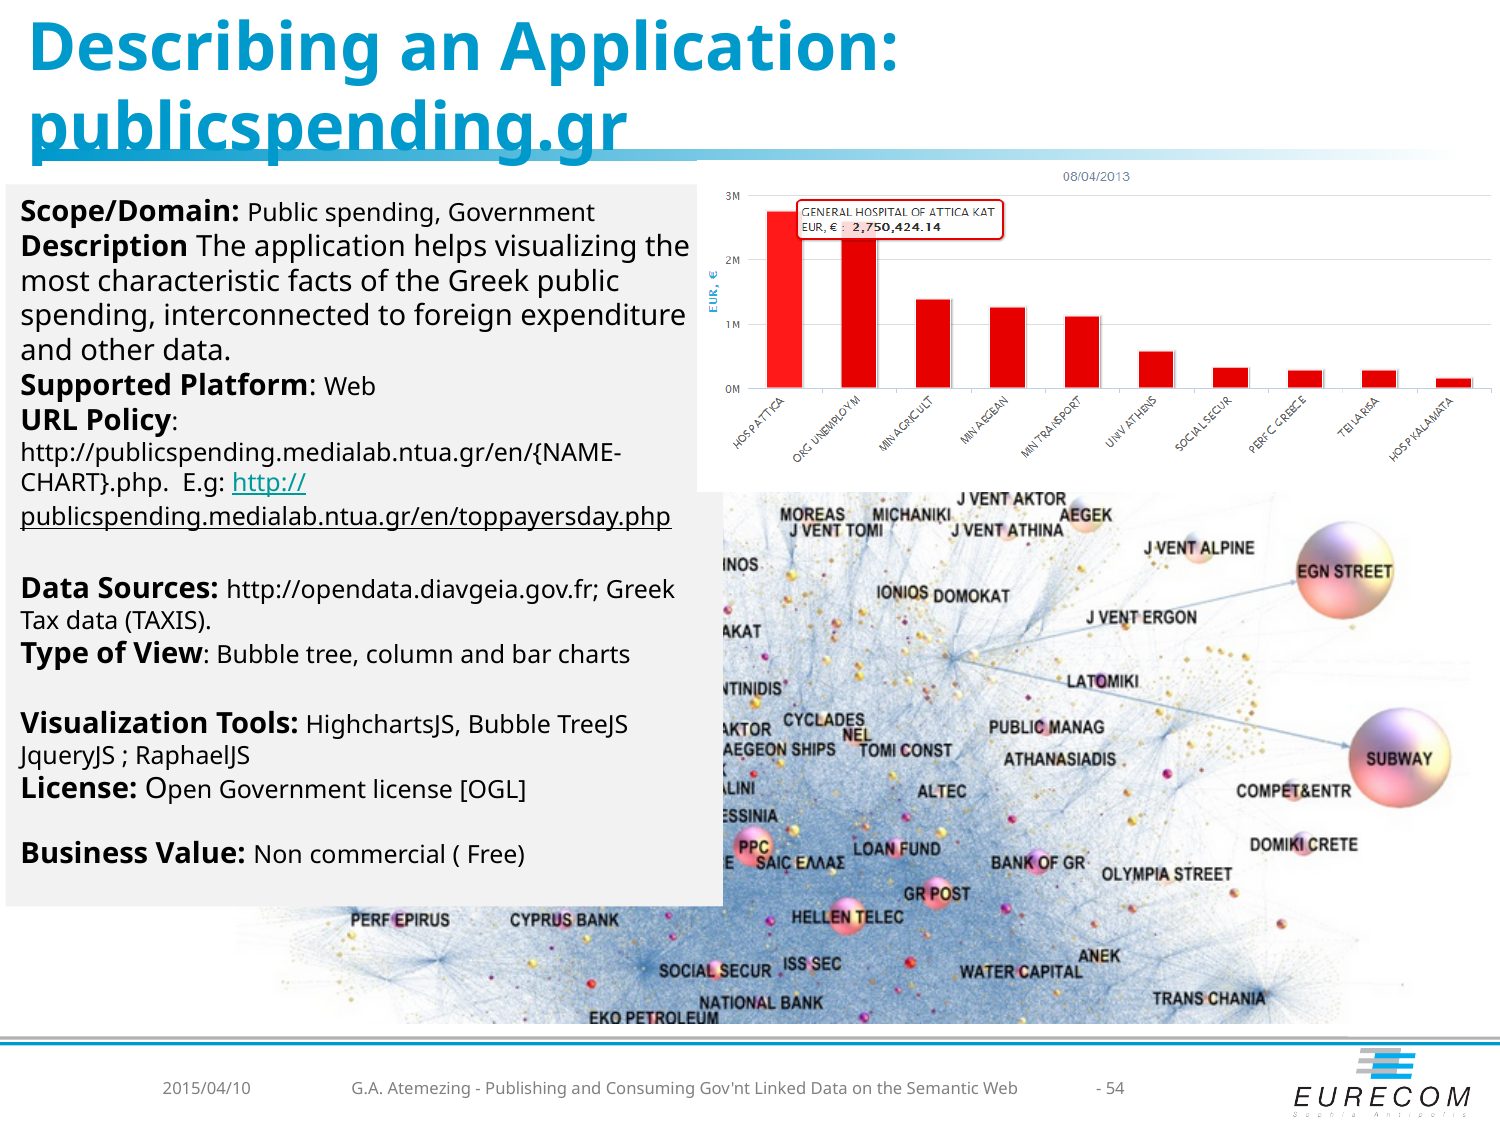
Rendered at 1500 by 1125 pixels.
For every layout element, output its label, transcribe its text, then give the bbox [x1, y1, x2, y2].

picture [218, 160, 1500, 1024]
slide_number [147, 1070, 325, 1103]
title Describing an Application: publicspending.gr [12, 30, 1484, 138]
text_box Scope/Domain: Public spending, Government Description The application helps visualizing the most characteristic facts of the Greek public spending, interconnected to foreign expenditure and other data. Supported Platform: Web URL Policy: http://publicspending.medialab.ntua.gr/en/{NAME-CHART}.php. E.g: http://publicspending.medialab.ntua.gr/en/toppayersday.php Data Sources: http://opendata.diavgeia.gov.fr; Greek Tax data (TAXIS). Type of View: Bubble tree, column and bar charts Visualization Tools: HighchartsJS, Bubble TreeJS JqueryJS ; RaphaelJS License: Open Government license [OGL] Business Value: Non commercial ( Free) [5, 184, 691, 907]
slide_number - 54 [1080, 1070, 1200, 1103]
picture [1293, 1048, 1477, 1118]
footer G.A. Atemezing - Publishing and Consuming Gov'nt Linked Data on the Semantic Web [336, 1070, 1069, 1107]
